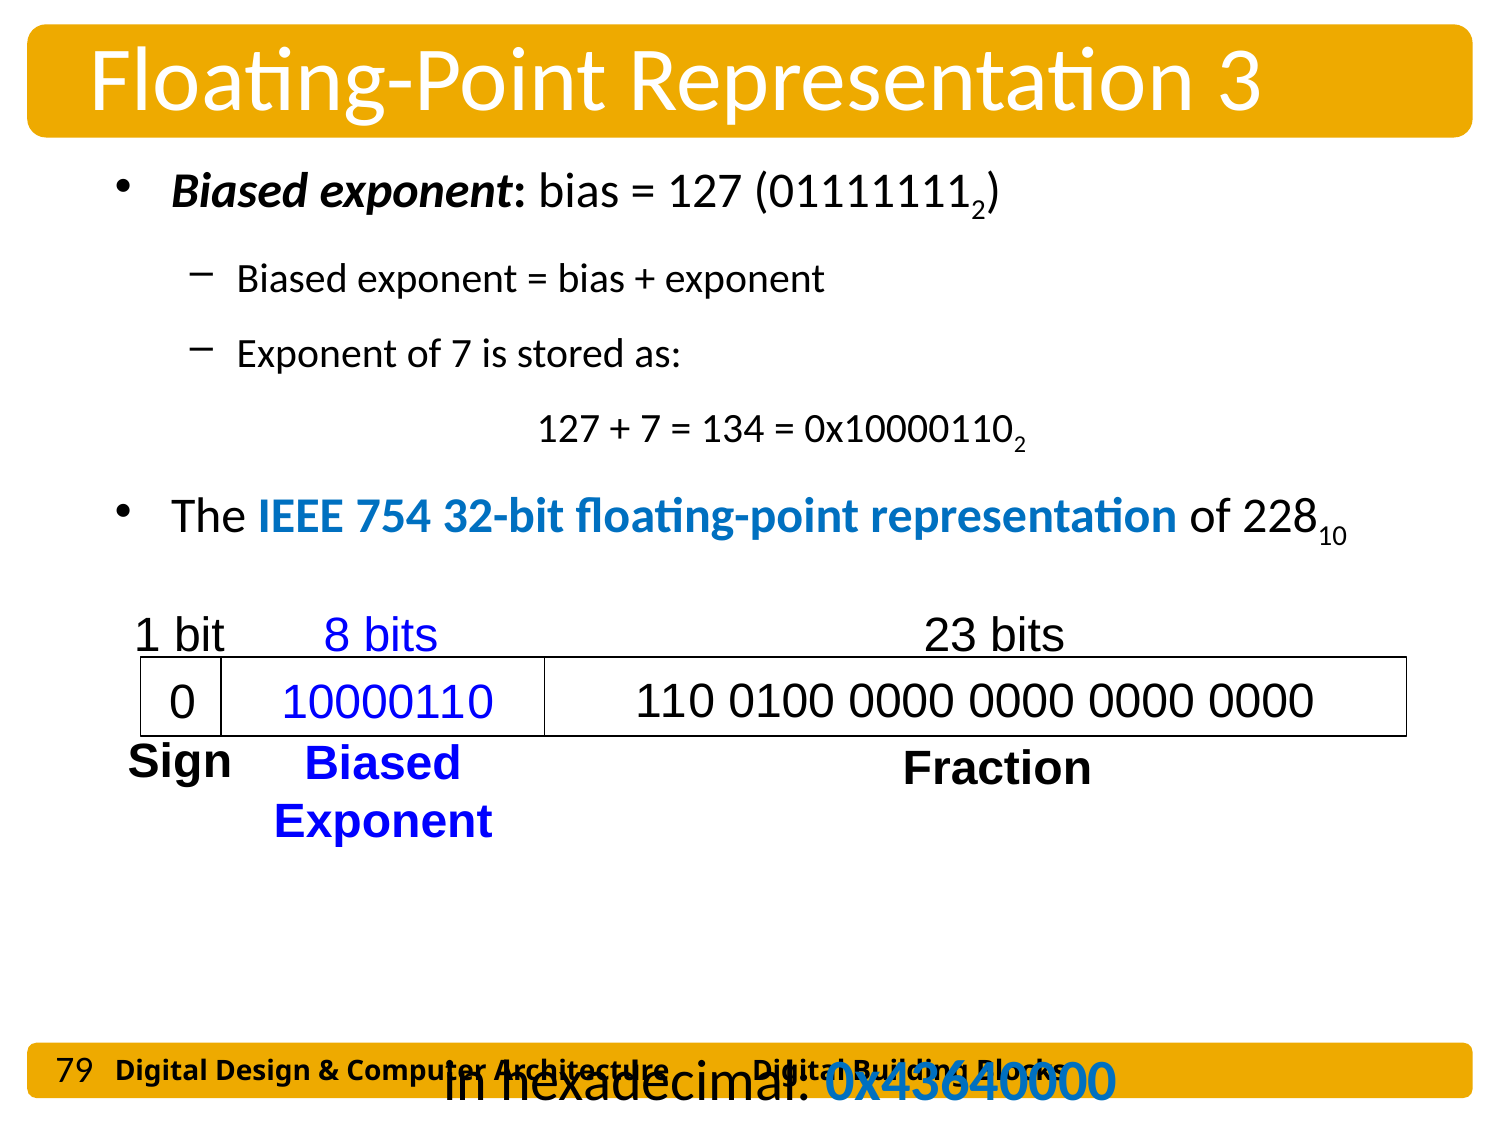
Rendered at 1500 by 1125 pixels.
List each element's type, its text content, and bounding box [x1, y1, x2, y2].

slide_number 79 [40, 1037, 164, 1096]
text_box [37, 125, 1363, 975]
text_box Biased exponent: bias = 127 (011111112) Biased exponent = bias + exponent Exponent of 7 is stored as: 127 + 7 = 134 = 0x100001102 The IEEE 754 32-bit floating-point representation of 22810 in hexadecimal: 0x43640000 [99, 149, 1425, 1000]
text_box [112, 593, 1413, 872]
text_box Floating-Point Representation 3 [74, 11, 1425, 136]
